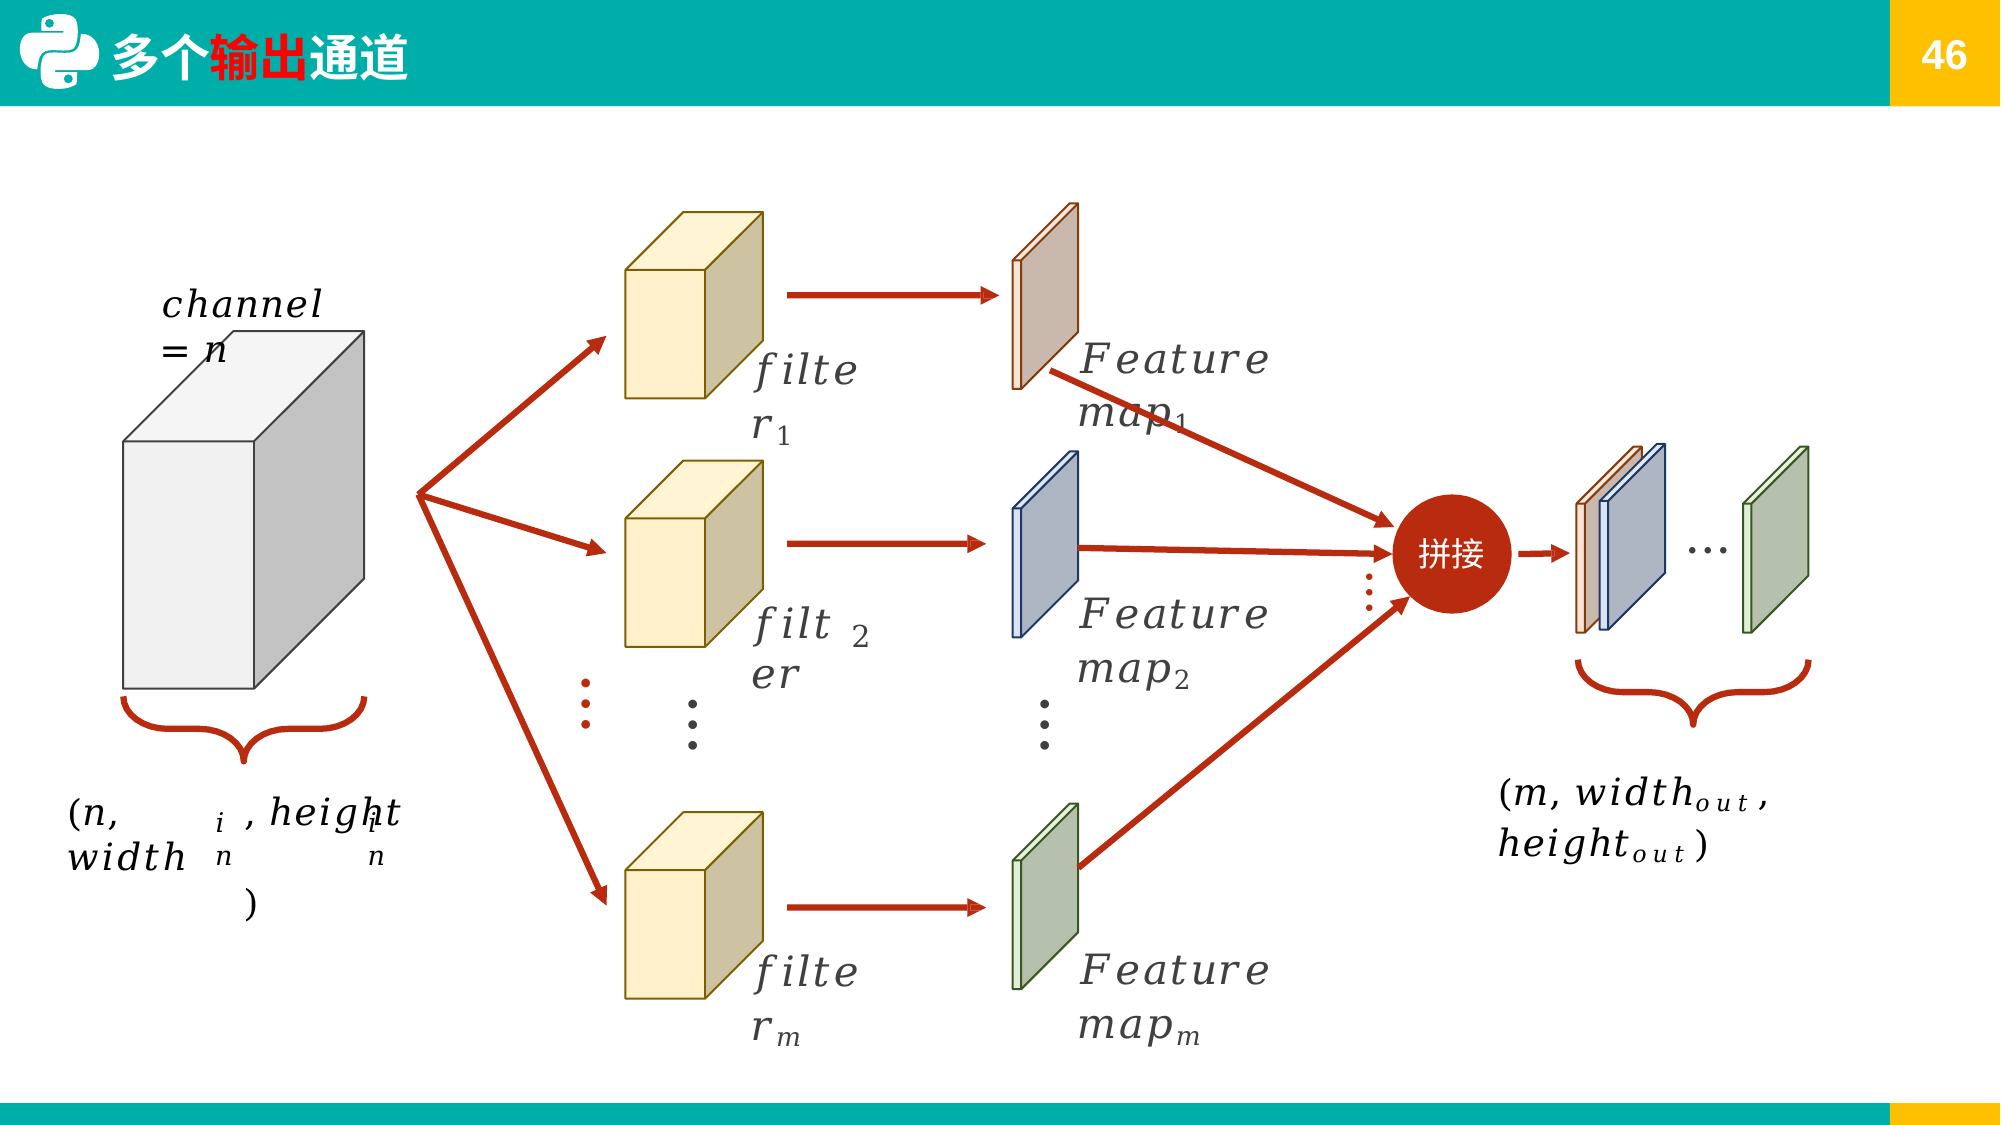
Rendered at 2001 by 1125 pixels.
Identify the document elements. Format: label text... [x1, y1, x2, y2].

text_box 𝑓𝑖𝑙𝑡𝑒𝑟𝑚 [743, 942, 885, 1052]
text_box ⋮ [681, 674, 707, 757]
text_box (𝑚, 𝑤𝑖𝑑𝑡ℎ𝑜𝑢𝑡, ℎ𝑒𝑖𝑔ℎ𝑡𝑜𝑢𝑡) [1490, 762, 1897, 867]
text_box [1011, 450, 1080, 639]
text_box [1048, 367, 1667, 634]
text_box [1741, 445, 1810, 634]
text_box [1080, 634, 1369, 871]
text_box 𝑓𝑖𝑙𝑡𝑒𝑟 [747, 594, 859, 697]
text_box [624, 811, 765, 1000]
text_box , ℎ𝑒𝑖𝑔ℎ𝑡 ) [242, 785, 415, 923]
text_box 𝐹𝑒𝑎𝑡𝑢𝑟𝑒 𝑚𝑎𝑝2 [1069, 634, 1340, 695]
text_box ⋮ [1032, 674, 1058, 757]
text_box 𝑓𝑖𝑙𝑡𝑒𝑟1 [743, 341, 876, 451]
title 多个输出通道 [109, 12, 1542, 88]
text_box [787, 898, 987, 917]
text_box [787, 534, 987, 554]
text_box ⋯ [1683, 512, 1731, 575]
text_box 2 [849, 614, 872, 654]
text_box [1577, 659, 1809, 725]
text_box 𝑖𝑛 [212, 803, 242, 871]
text_box [415, 335, 608, 906]
text_box 𝐹𝑒𝑎𝑡𝑢𝑟𝑒 𝑚𝑎𝑝1 [1080, 329, 1340, 367]
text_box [624, 210, 765, 400]
text_box 𝐹𝑒𝑎𝑡𝑢𝑟𝑒 𝑚𝑎𝑝𝑚 [1070, 941, 1351, 1051]
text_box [1011, 802, 1080, 991]
text_box [787, 285, 1000, 305]
text_box ⋮ [574, 653, 599, 736]
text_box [1011, 202, 1080, 391]
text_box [624, 459, 765, 649]
text_box (𝑛, 𝑤𝑖𝑑𝑡ℎ [63, 785, 217, 878]
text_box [120, 330, 368, 765]
text_box 𝑐ℎ𝑎𝑛𝑛𝑒𝑙 = 𝑛 [158, 278, 367, 330]
